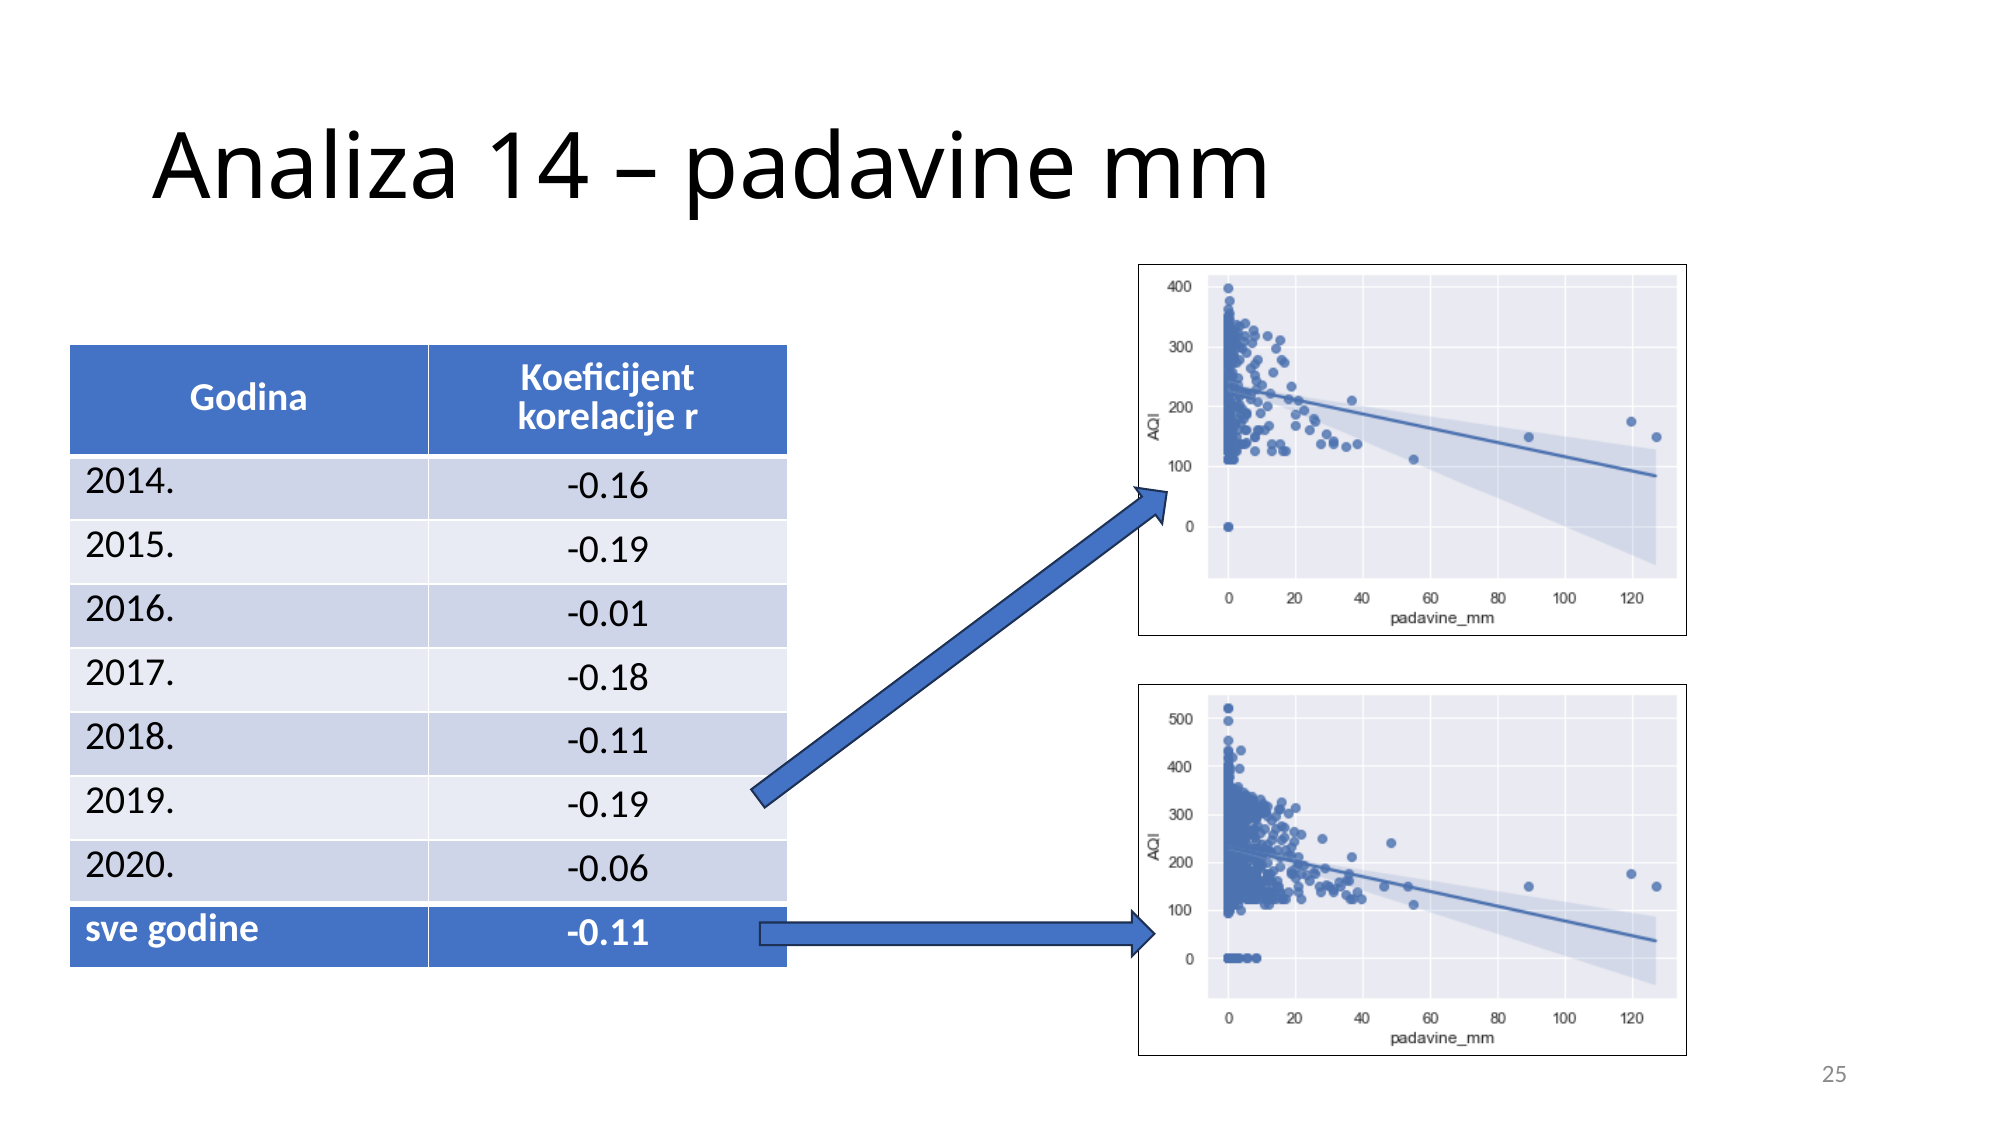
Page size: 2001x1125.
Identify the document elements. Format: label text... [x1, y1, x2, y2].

table_cell 2014. [70, 459, 428, 519]
table_cell -0.11 [429, 907, 787, 967]
table_cell -0.06 [429, 841, 787, 901]
slide_number 25 [1412, 1042, 1863, 1103]
table_cell 2019. [70, 777, 428, 839]
title Analiza 14 – padavine mm [137, 59, 1863, 278]
text_box [1132, 486, 1138, 494]
picture [1138, 684, 1687, 1056]
table_cell sve godine [70, 907, 428, 967]
text_box [758, 908, 1138, 959]
table_cell 2015. [70, 521, 428, 583]
table_cell -0.19 [429, 521, 787, 583]
table_cell 2017. [70, 649, 428, 711]
table_header Koeficijent korelacije r [429, 345, 787, 454]
table_cell -0.18 [429, 649, 787, 711]
text_box [749, 498, 1138, 809]
table_header Godina [70, 345, 428, 454]
table_cell 2018. [70, 713, 428, 775]
table_cell -0.16 [429, 459, 787, 519]
table_cell -0.19 [429, 777, 787, 839]
table_cell 2016. [70, 585, 428, 647]
table_cell -0.11 [429, 713, 787, 775]
table_cell 2020. [70, 841, 428, 901]
picture [1138, 264, 1687, 636]
table_cell -0.01 [429, 585, 787, 647]
